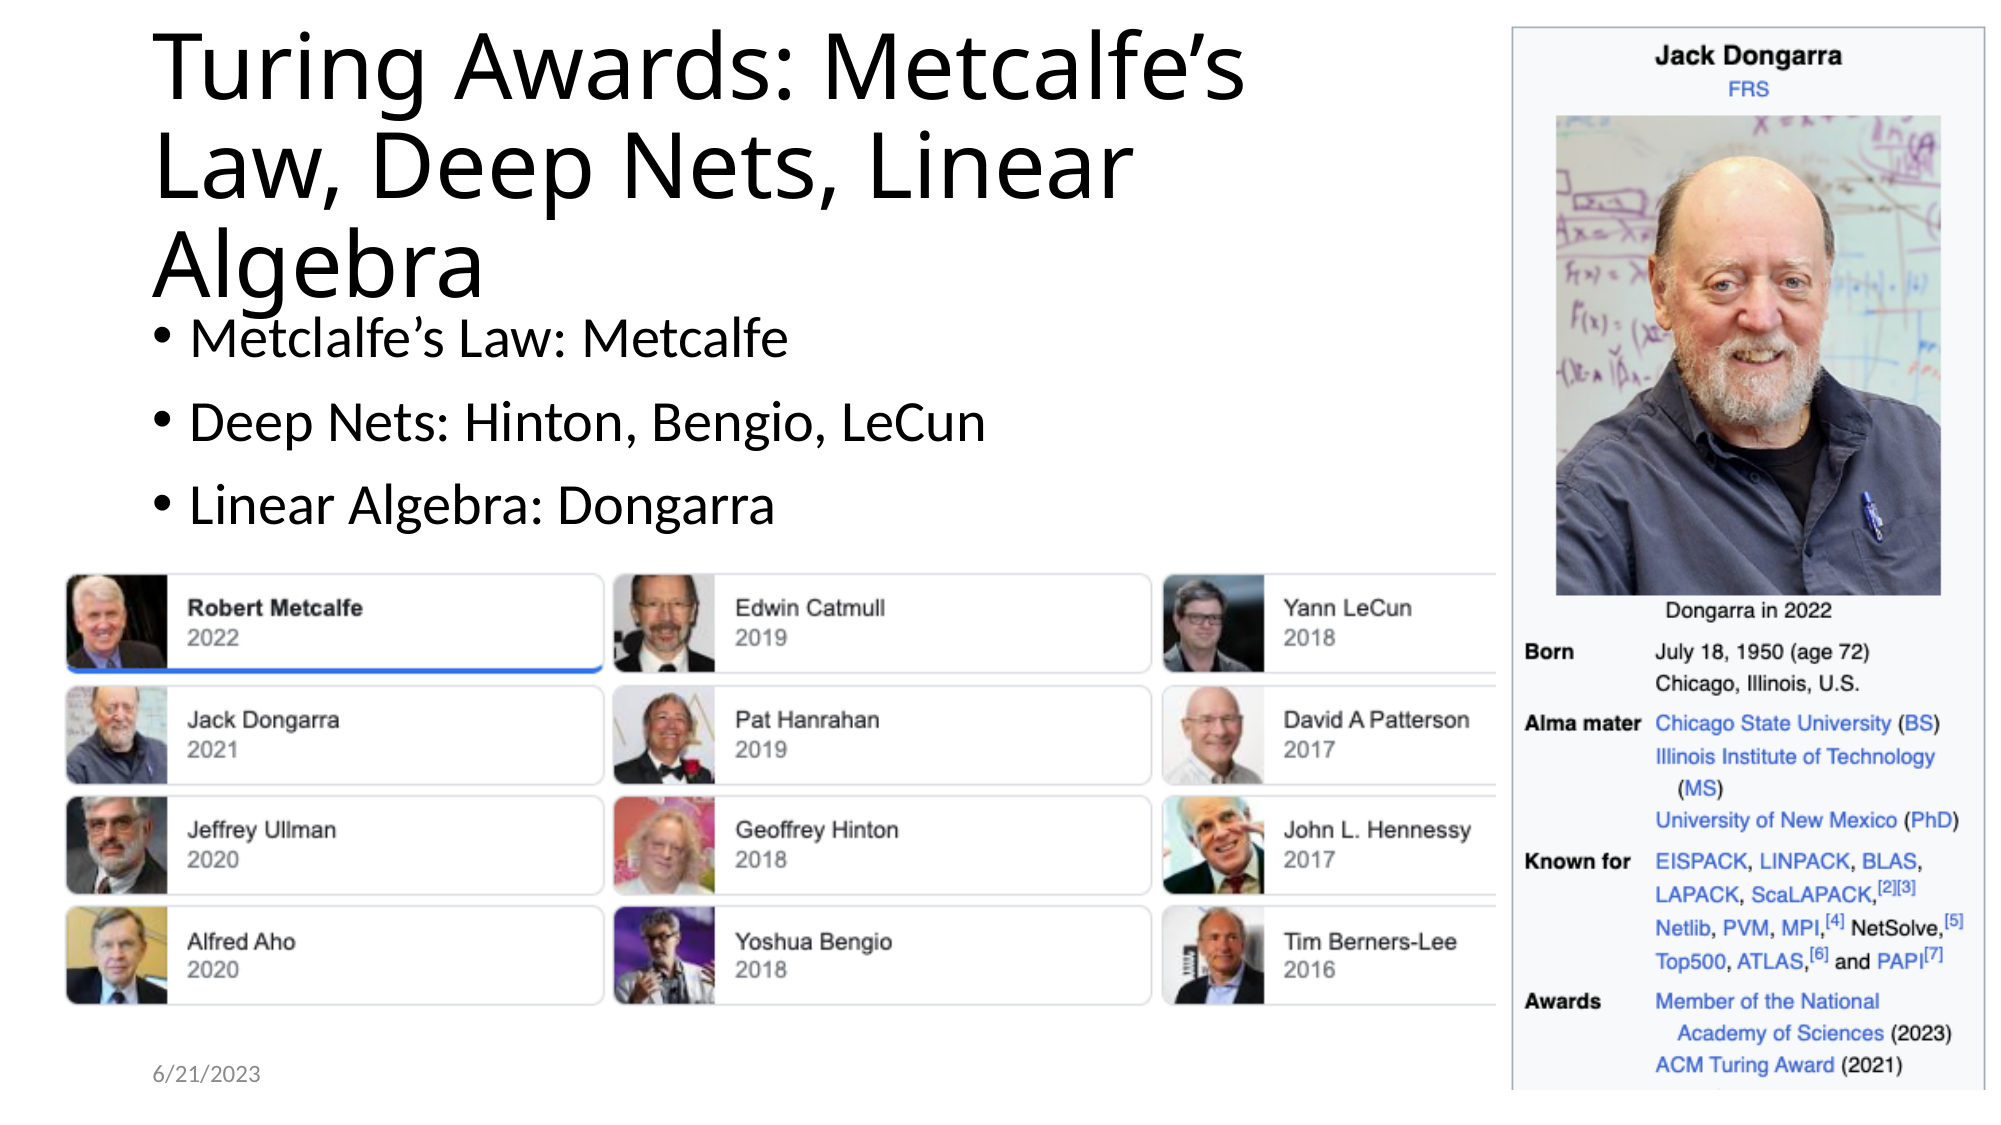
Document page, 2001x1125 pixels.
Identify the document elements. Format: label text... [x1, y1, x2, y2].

picture [28, 562, 1496, 1036]
slide_number 14 [1412, 1042, 1863, 1103]
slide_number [137, 1042, 588, 1103]
list Metclalfe’s Law: Metcalfe Deep Nets: Hinton, Bengio, LeCun Linear Algebra: Dongarra [137, 299, 1439, 562]
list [1496, 22, 2000, 1091]
title Turing Awards: Metcalfe’s Law, Deep Nets, Linear Algebra [137, 59, 1330, 278]
